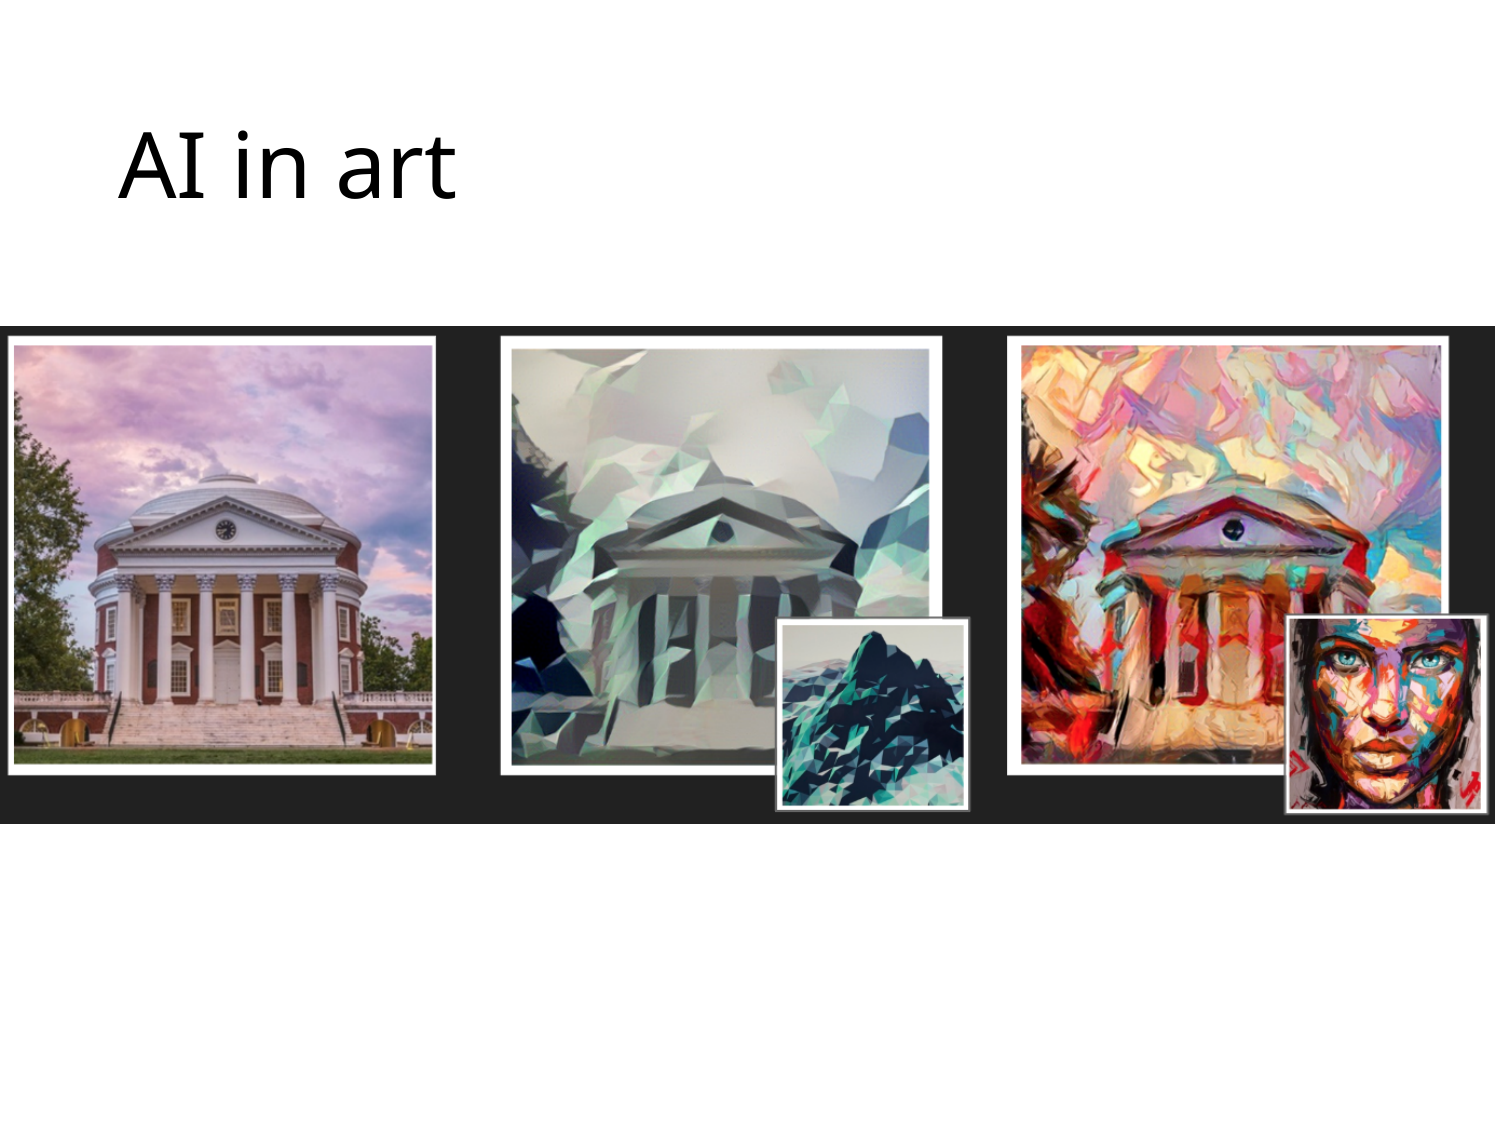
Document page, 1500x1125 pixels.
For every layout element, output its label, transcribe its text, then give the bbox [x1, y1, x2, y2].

picture [0, 326, 1495, 824]
title AI in art [103, 59, 1397, 278]
